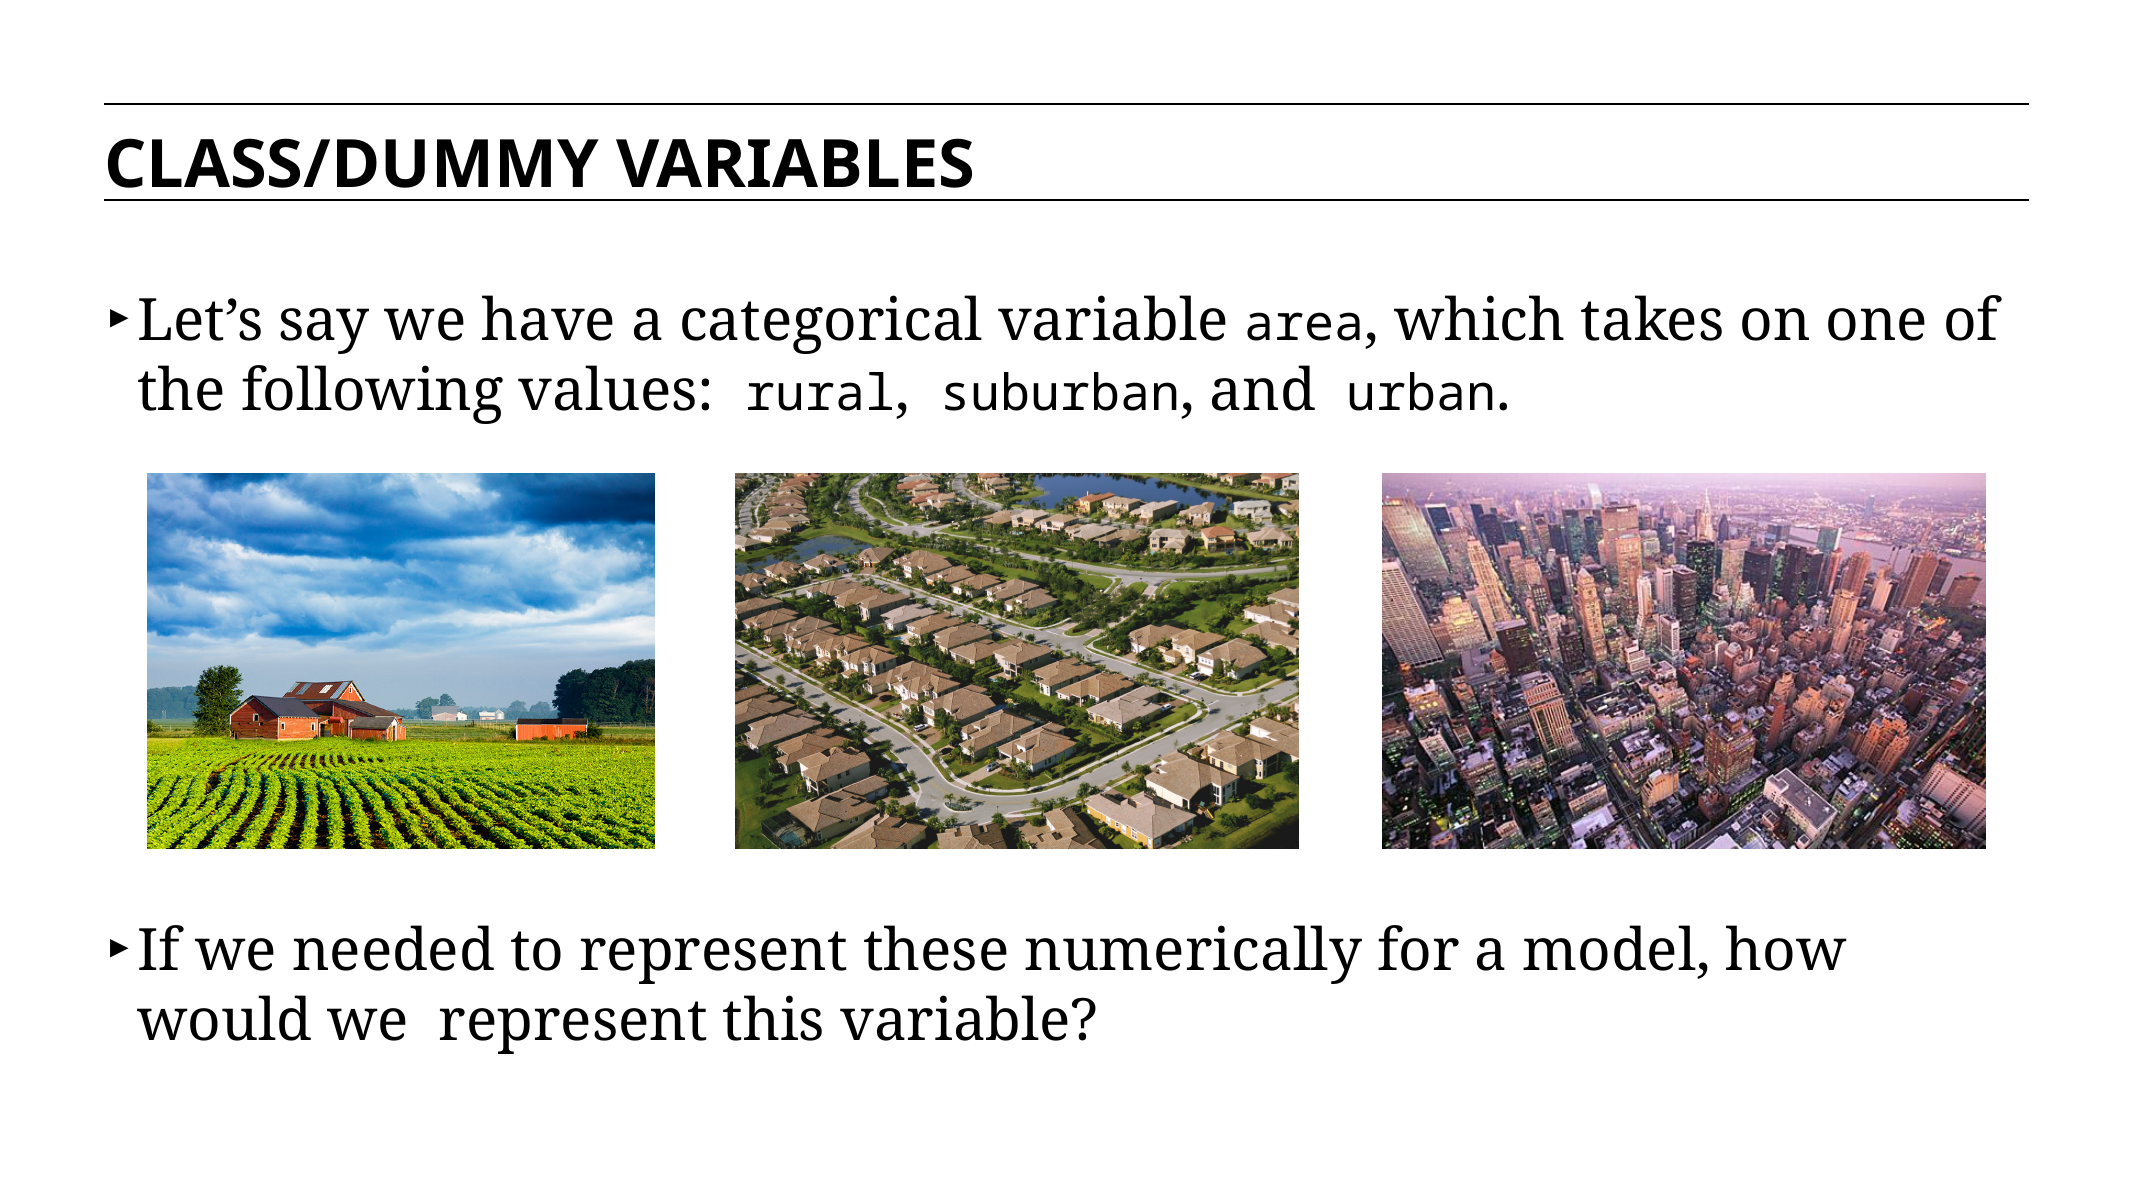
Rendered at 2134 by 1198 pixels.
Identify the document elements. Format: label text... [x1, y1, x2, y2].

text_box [147, 473, 1986, 850]
list Let’s say we have a categorical variable area, which takes on one of the following values: rural, suburban, and urban. If we needed to represent these numerically for a model, how would we represent this variable? [104, 212, 2030, 837]
text_box CLASS/DUMMY VARIABLES [104, 120, 2030, 192]
